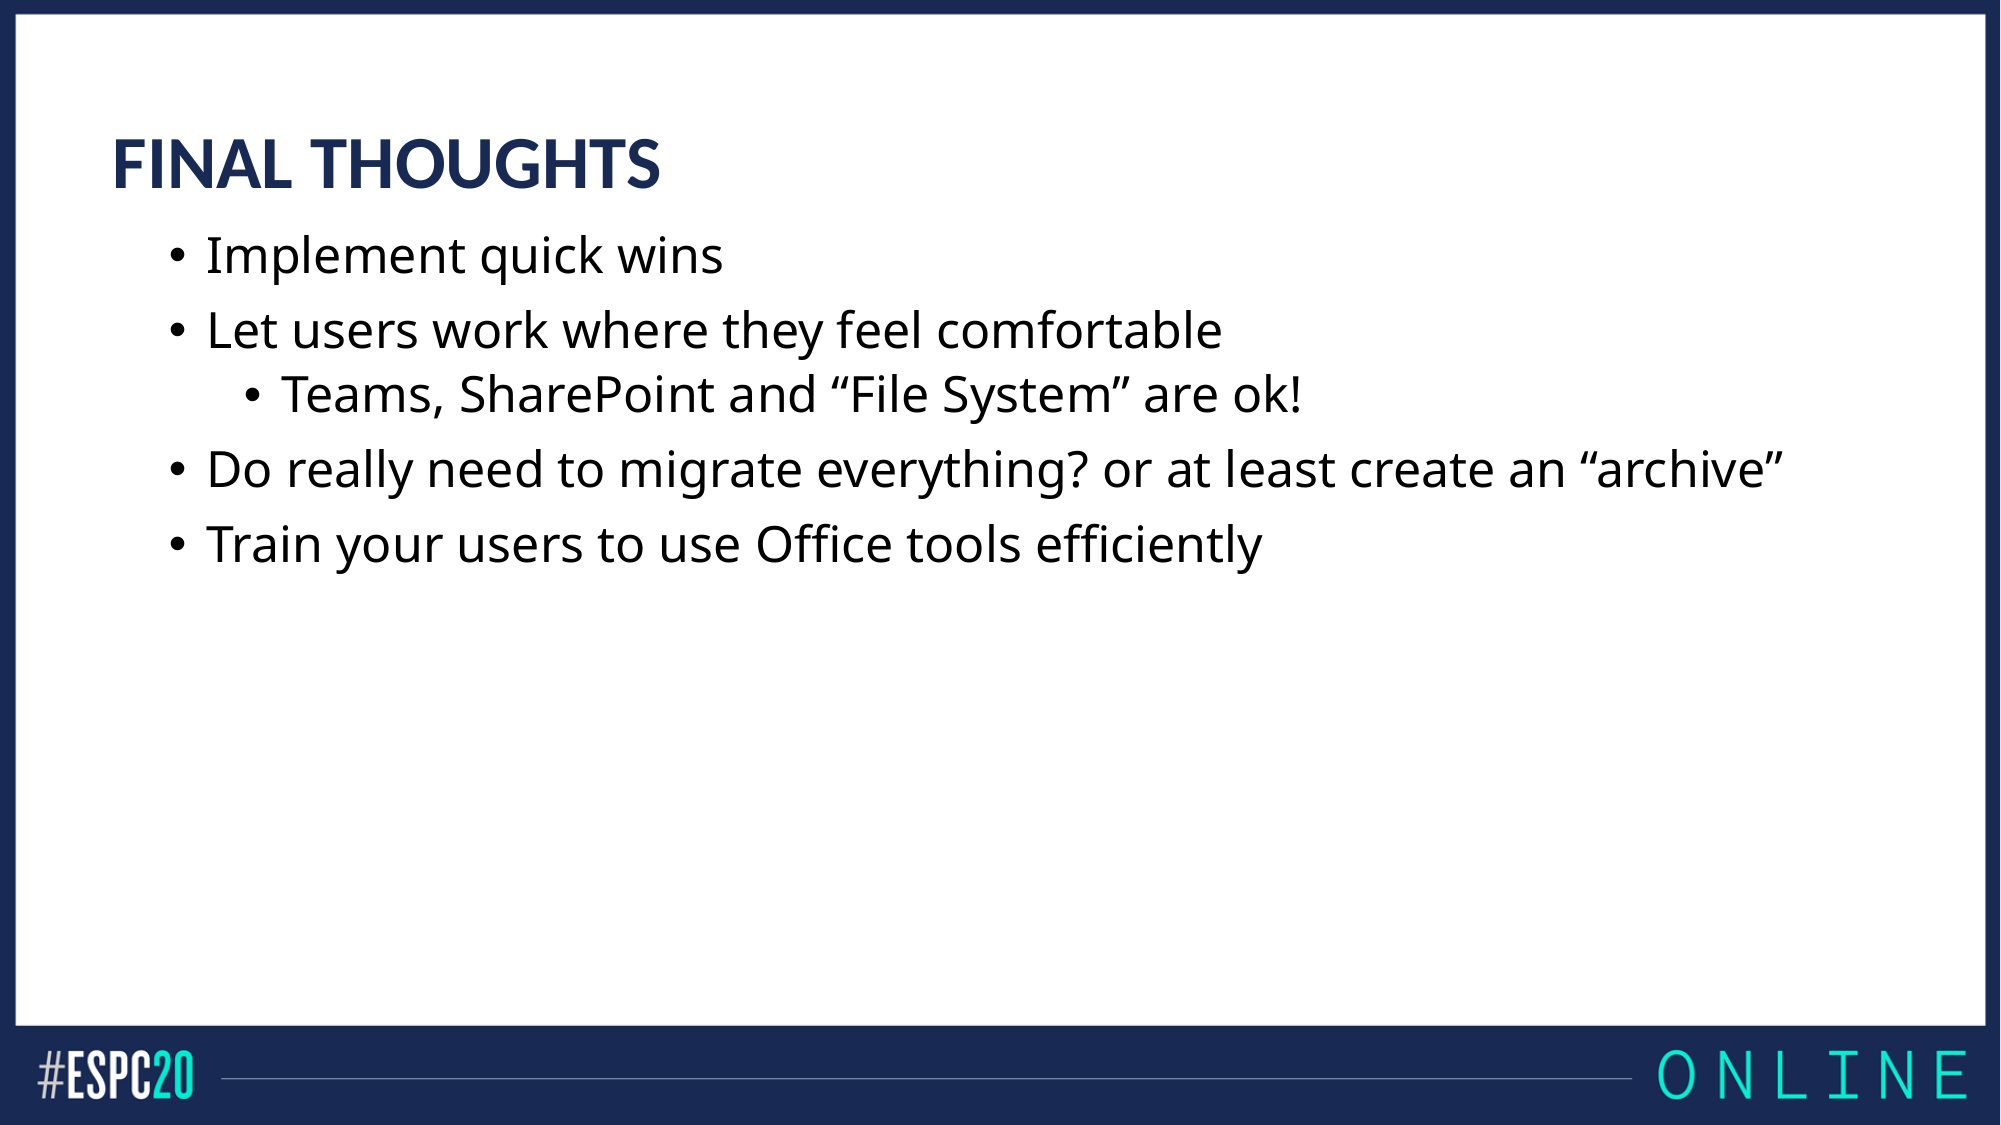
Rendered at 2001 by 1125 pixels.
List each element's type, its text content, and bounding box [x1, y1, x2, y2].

picture [0, 0, 2001, 1125]
title Final Thoughts [98, 116, 1495, 214]
list Implement quick wins Let users work where they feel comfortable Teams, SharePoint and “File System” are ok! Do really need to migrate everything? or at least create an “archive” Train your users to use Office tools efficiently [154, 223, 1815, 661]
